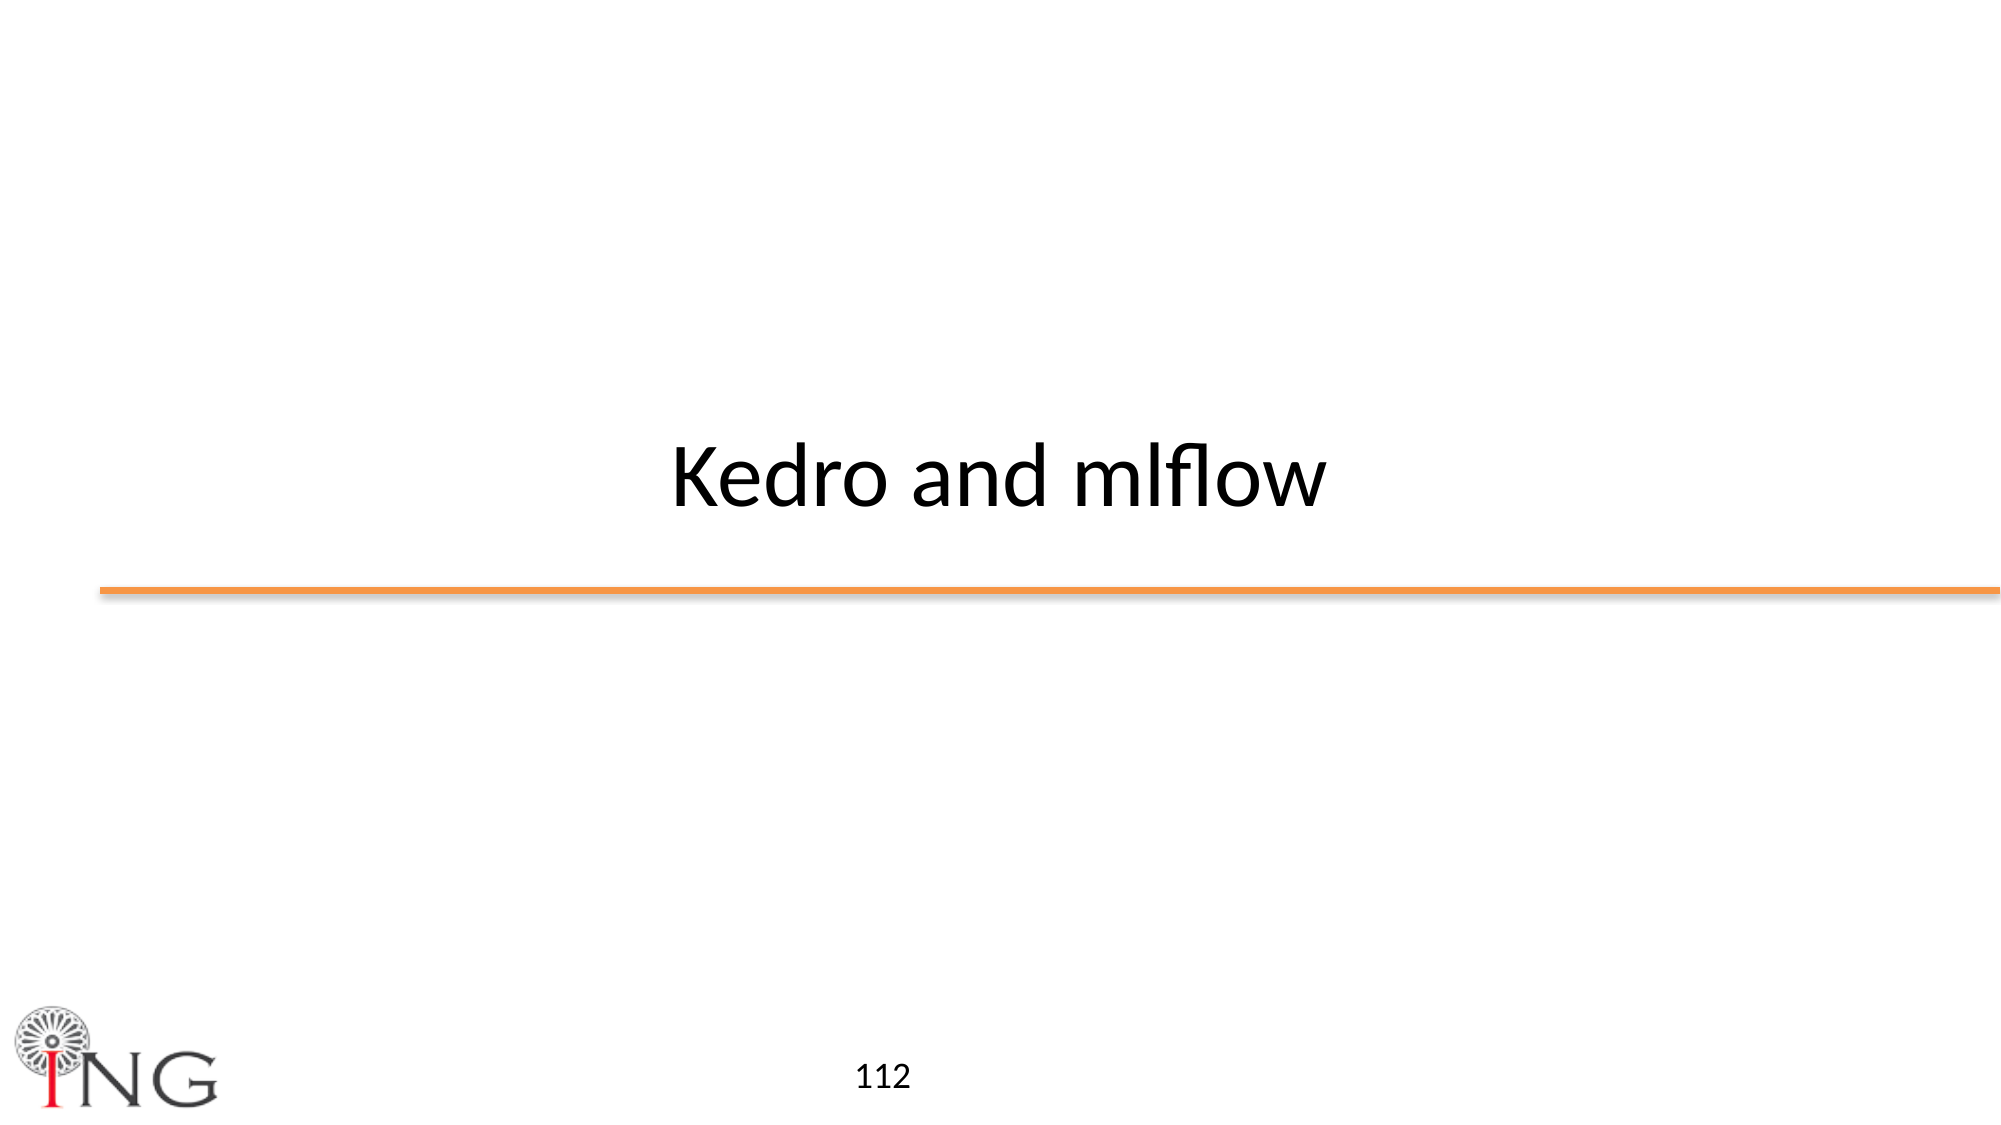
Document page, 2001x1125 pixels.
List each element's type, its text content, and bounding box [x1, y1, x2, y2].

title Kedro and mlflow [150, 349, 1850, 591]
picture [0, 987, 244, 1125]
slide_number ‹#› [839, 1043, 1900, 1104]
